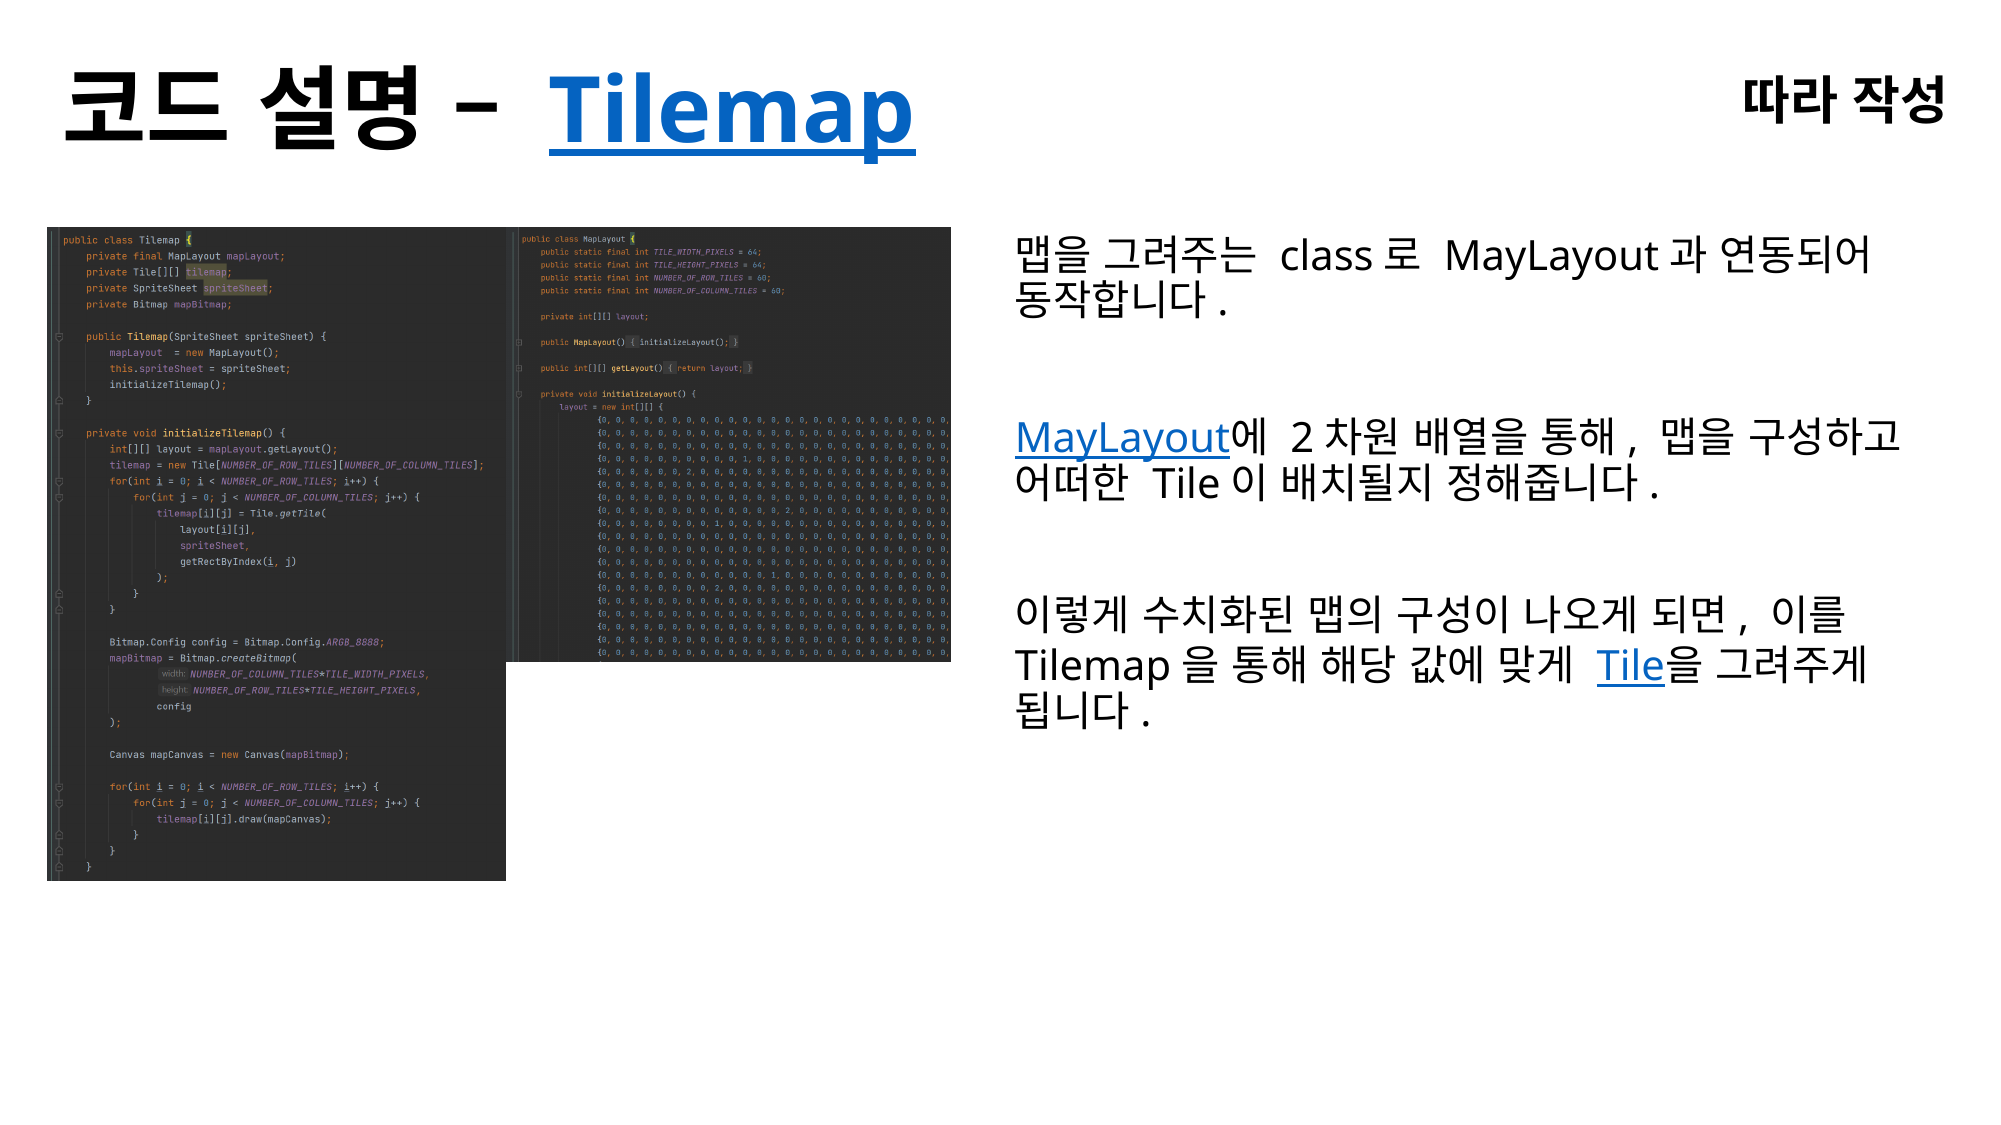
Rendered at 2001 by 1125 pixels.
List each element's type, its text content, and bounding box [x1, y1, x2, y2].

text_box 따라 작성 [1295, 59, 1963, 138]
picture [47, 226, 951, 881]
list 맵을 그려주는 class로 MayLayout과 연동되어 동작합니다. MayLayout에 2차원 배열을 통해, 맵을 구성하고 어떠한 Tile이 배치될지 정해줍니다. 이렇게 수치화된 맵의 구성이 나오게 되면, 이를 Tilemap을 통해 해당 값에 맞게 Tile을 그려주게 됩니다. [999, 227, 1944, 1125]
title 코드 설명 – Tilemap [47, 0, 1704, 218]
